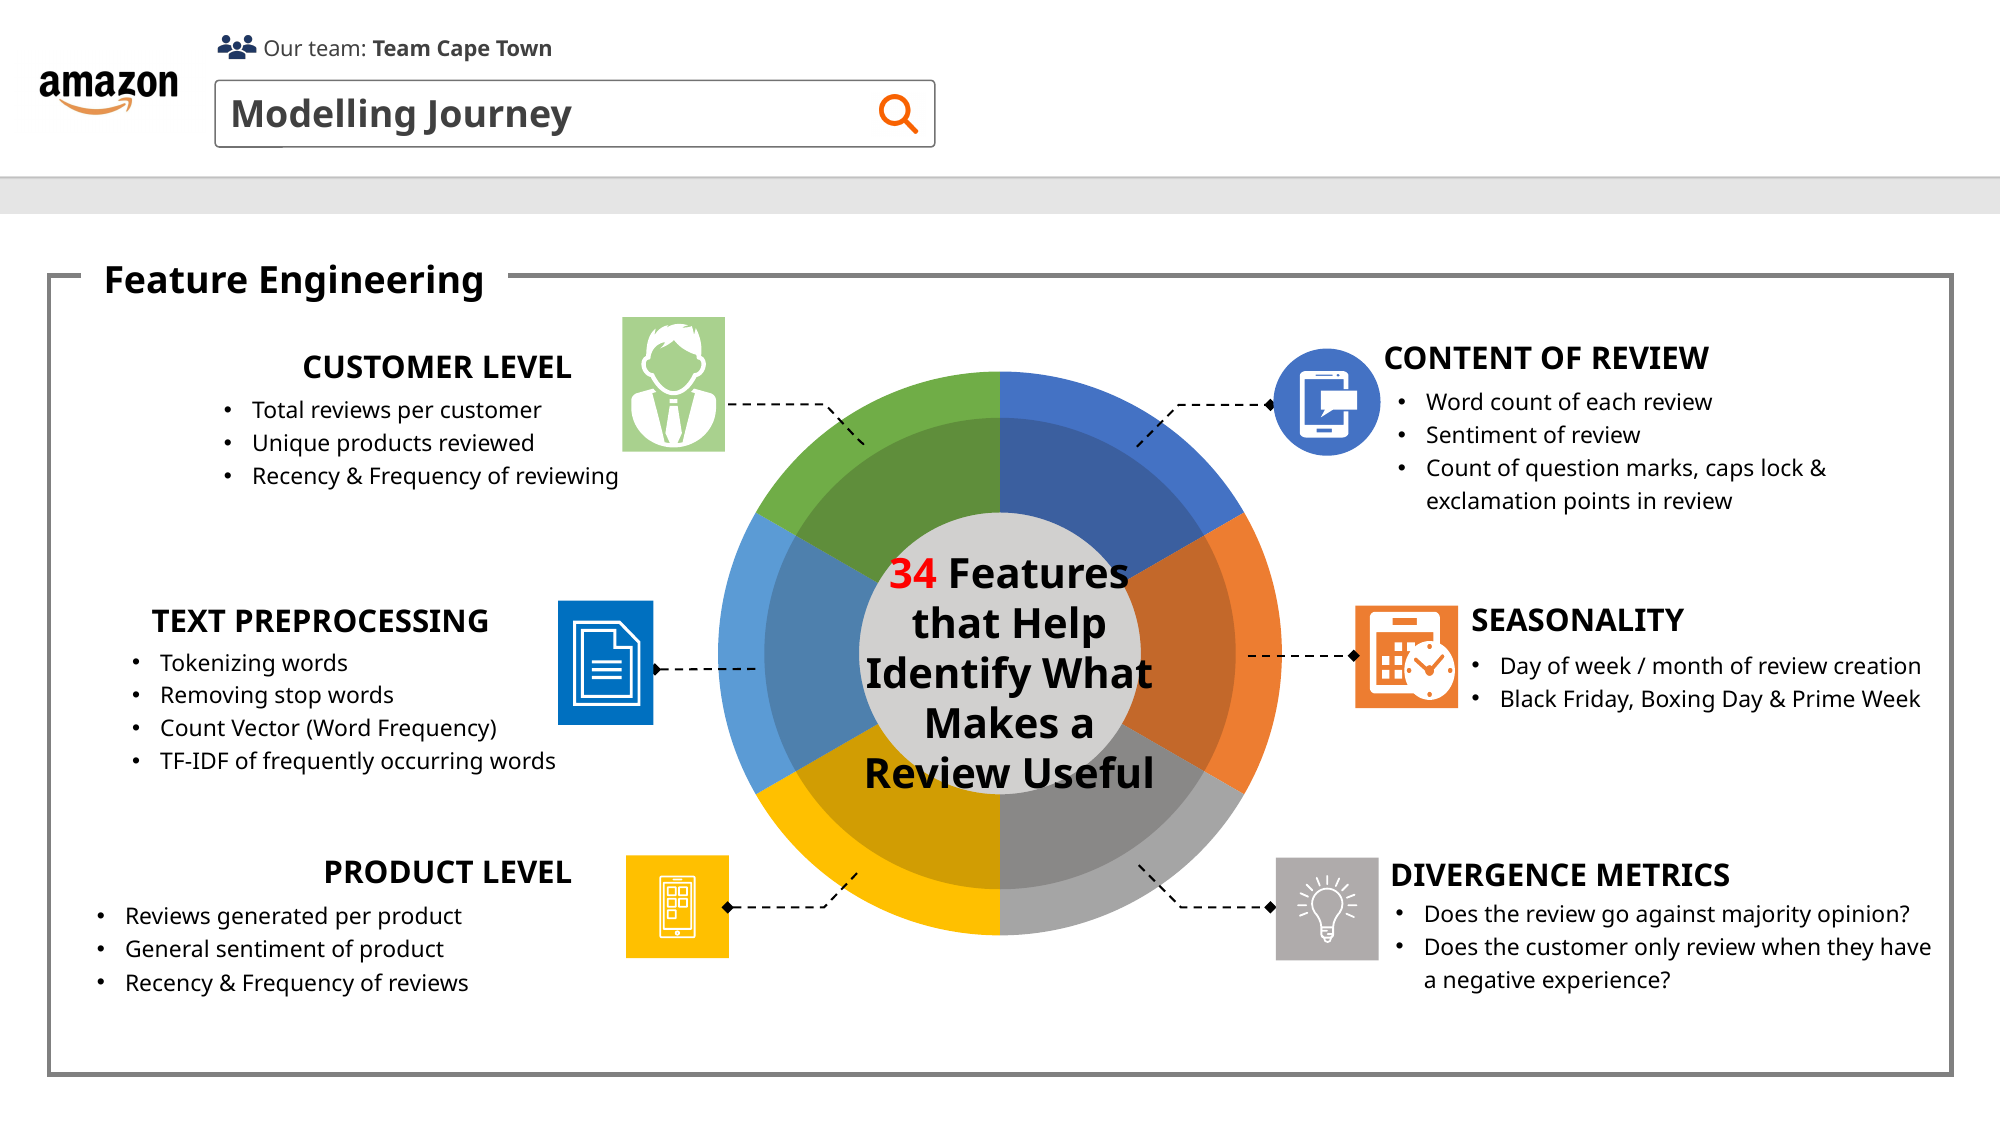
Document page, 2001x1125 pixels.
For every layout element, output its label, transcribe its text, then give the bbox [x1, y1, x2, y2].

text_box CONTENT OF REVIEW [1368, 331, 1748, 384]
text_box Tokenizing words Removing stop words Count Vector (Word Frequency) TF-IDF of frequently occurring words [117, 635, 611, 782]
text_box CUSTOMER LEVEL [208, 339, 588, 392]
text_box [631, 323, 717, 448]
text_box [1275, 857, 1379, 961]
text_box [1299, 371, 1358, 438]
text_box Our team: Team Cape Town [259, 27, 796, 69]
text_box TEXT PREPROCESSING [126, 593, 506, 635]
text_box Word count of each review Sentiment of review Count of question marks, caps lock & exclamation points in review [1382, 374, 1954, 522]
text_box [48, 275, 1953, 1075]
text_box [626, 855, 729, 959]
text_box Total reviews per customer Unique products reviewed Recency & Frequency of reviewing [208, 382, 668, 530]
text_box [706, 357, 1294, 950]
picture [14, 50, 206, 133]
text_box SEASONALITY [1456, 592, 1983, 646]
text_box Does the review go against majority opinion? Does the customer only review when they have a negative experience? [1380, 886, 1963, 1001]
text_box Modelling Journey [215, 82, 762, 143]
text_box [1294, 348, 1381, 456]
text_box DIVERGENCE METRICS [1375, 847, 1754, 900]
text_box [573, 620, 641, 706]
text_box Reviews generated per product General sentiment of product Recency & Frequency of reviews [81, 889, 620, 1003]
picture [0, 175, 2000, 214]
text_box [1369, 611, 1455, 700]
picture [871, 92, 926, 137]
text_box PRODUCT LEVEL [208, 844, 588, 889]
text_box [214, 79, 936, 149]
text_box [1355, 605, 1513, 821]
text_box Feature Engineering [81, 246, 508, 311]
text_box Day of week / month of review creation Black Friday, Boxing Day & Prime Week [1513, 646, 1980, 756]
text_box [558, 600, 654, 725]
text_box [621, 316, 726, 453]
picture [215, 25, 259, 69]
